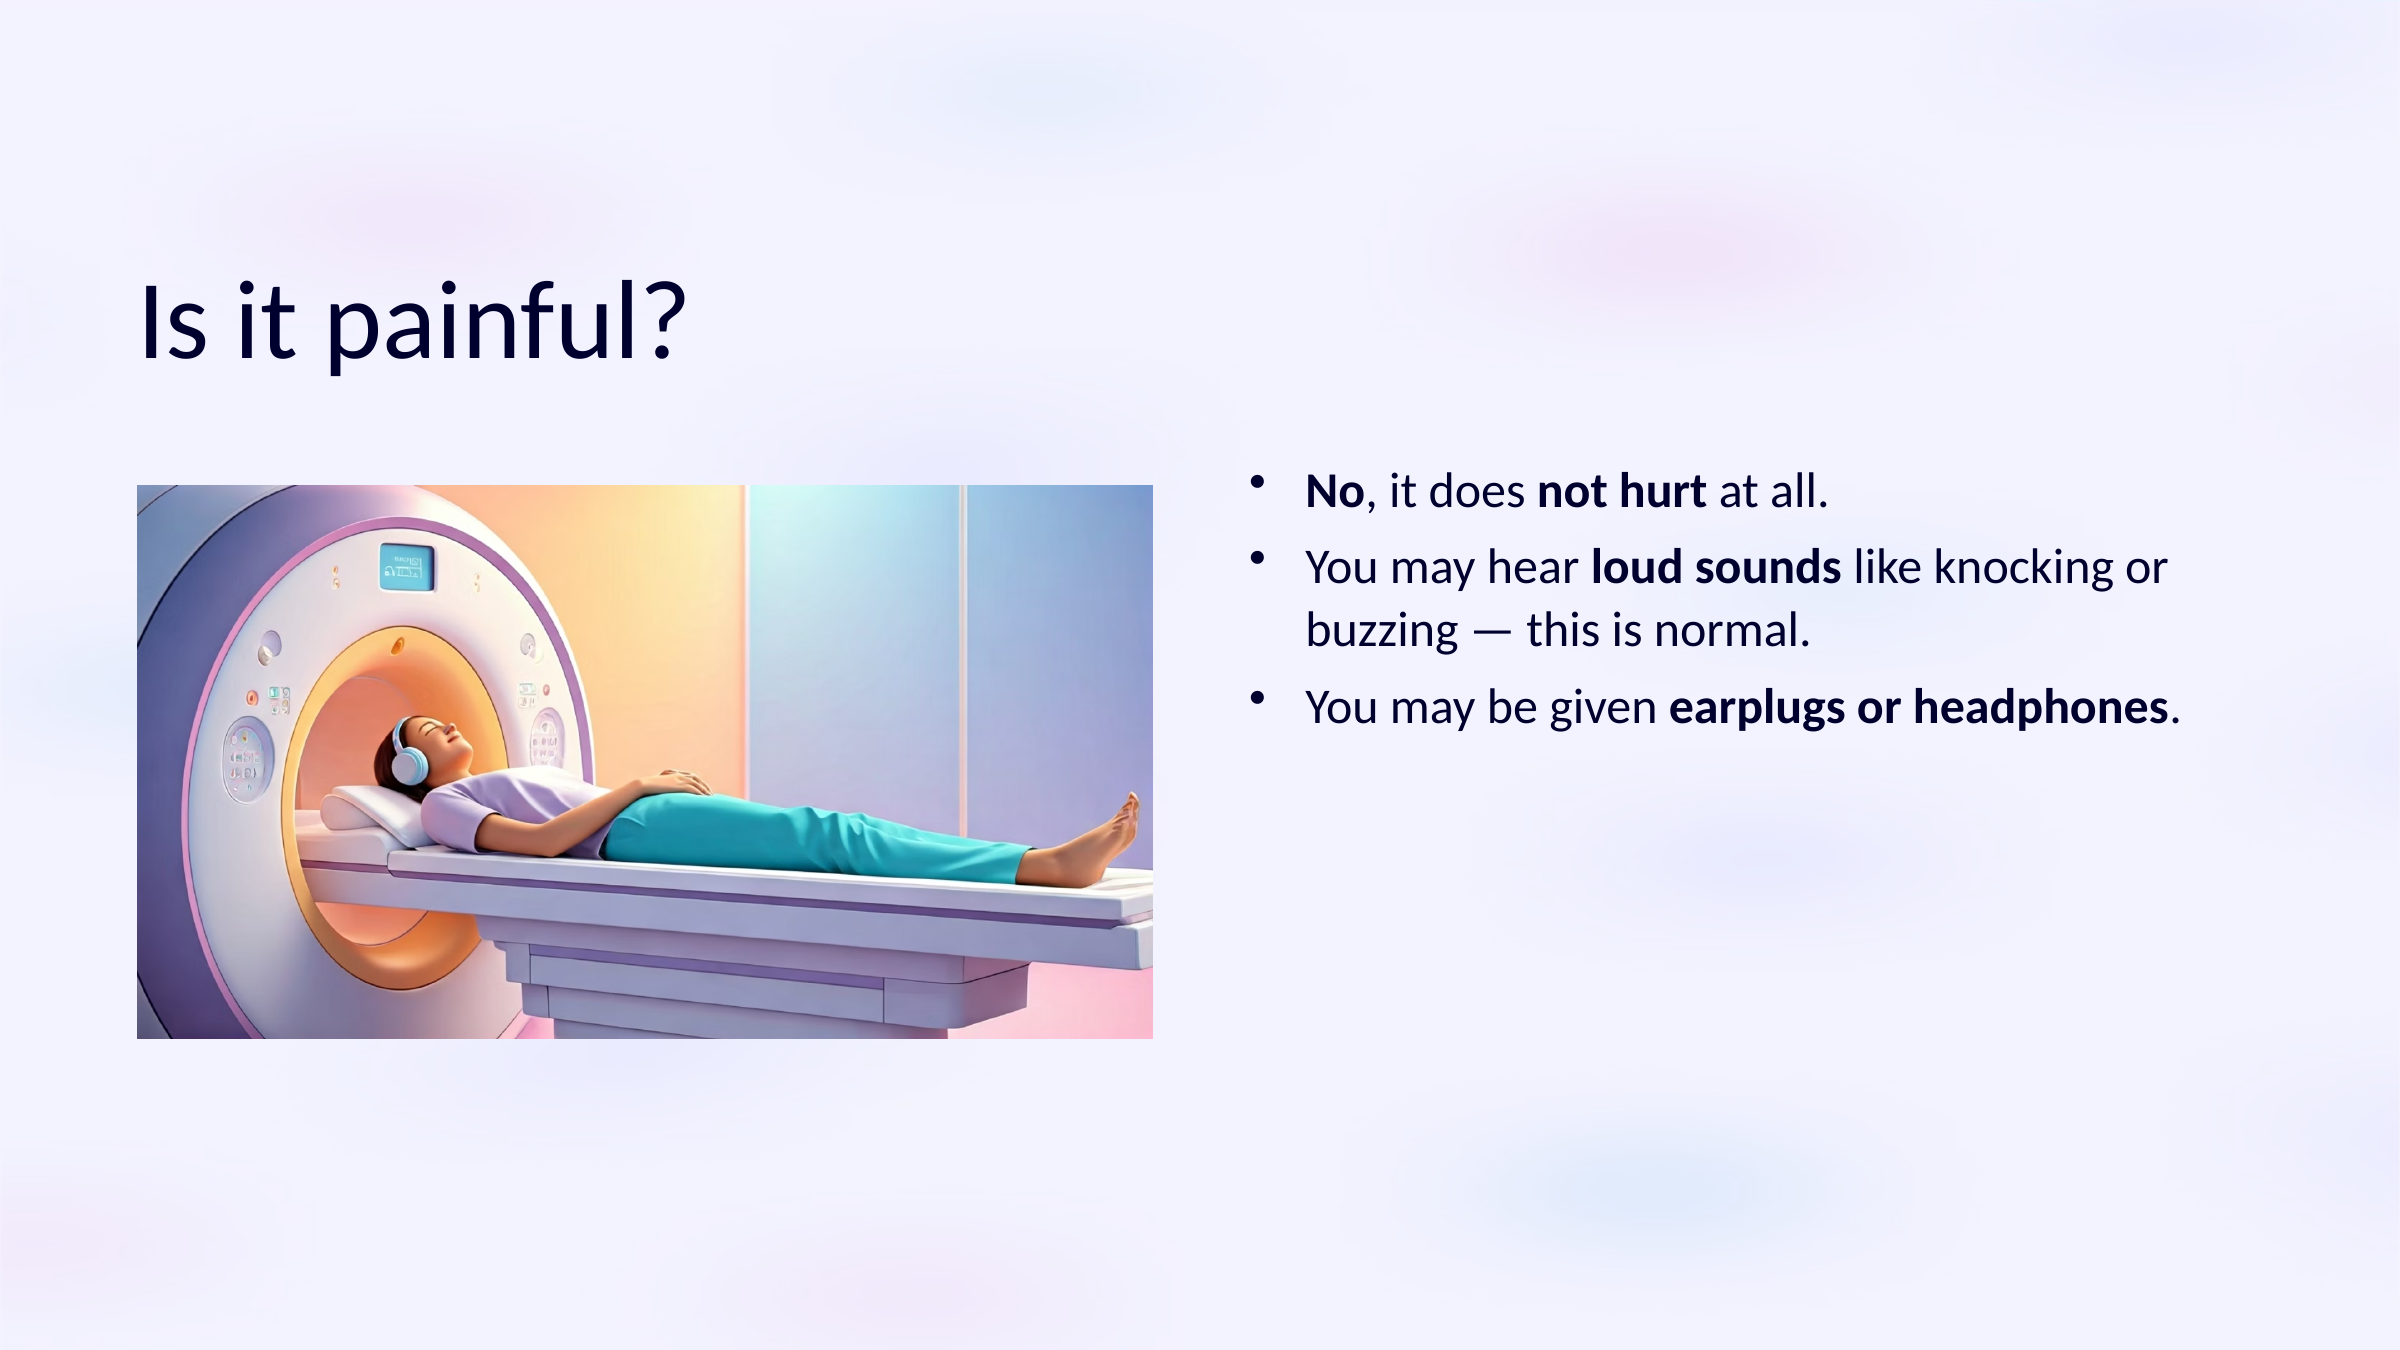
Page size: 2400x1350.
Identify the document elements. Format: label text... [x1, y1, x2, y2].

text_box Is it painful? [137, 266, 1062, 383]
text_box You may hear loud sounds like knocking or buzzing — this is normal. [1249, 531, 2264, 658]
text_box No, it does not hurt at all. [1249, 454, 2264, 518]
picture [137, 485, 1153, 1039]
text_box You may be given earplugs or headphones. [1249, 670, 2264, 734]
